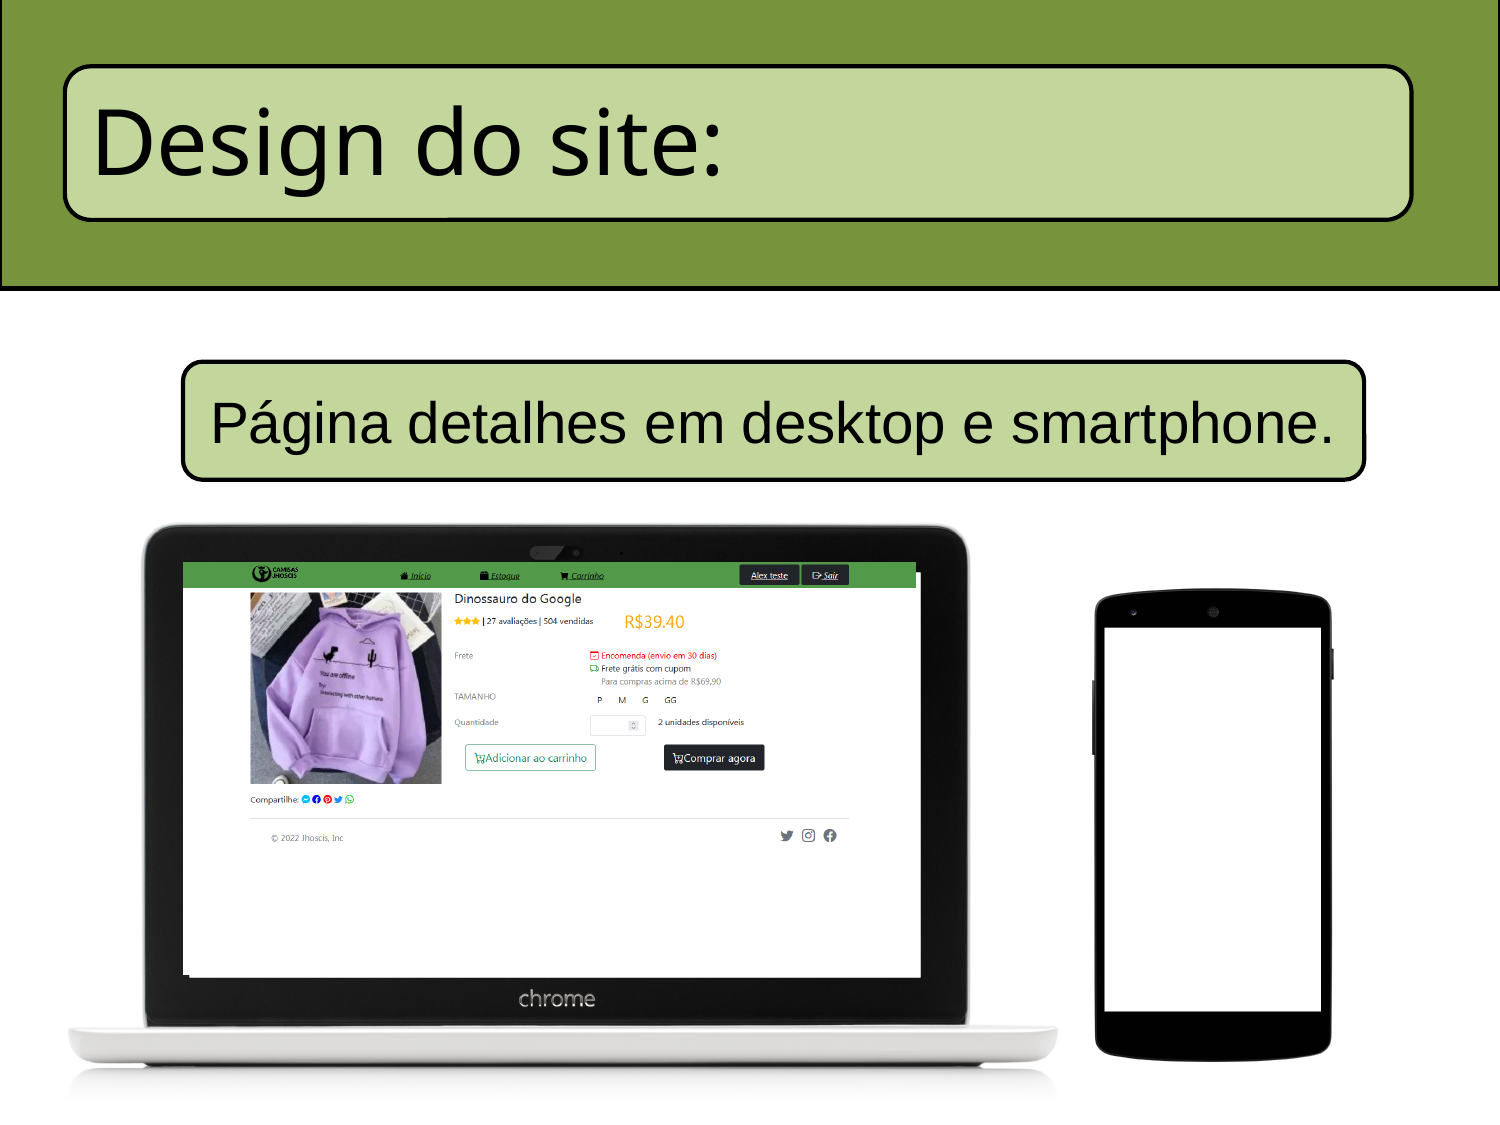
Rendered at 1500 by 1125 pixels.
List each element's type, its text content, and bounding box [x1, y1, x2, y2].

picture [65, 521, 1059, 1102]
title Design do site: [75, 45, 1117, 233]
text_box [0, 0, 1500, 291]
text_box [1117, 64, 1414, 222]
text_box [62, 69, 75, 218]
text_box Página detalhes em desktop e smartphone. [180, 359, 1367, 482]
picture [1092, 588, 1334, 1062]
